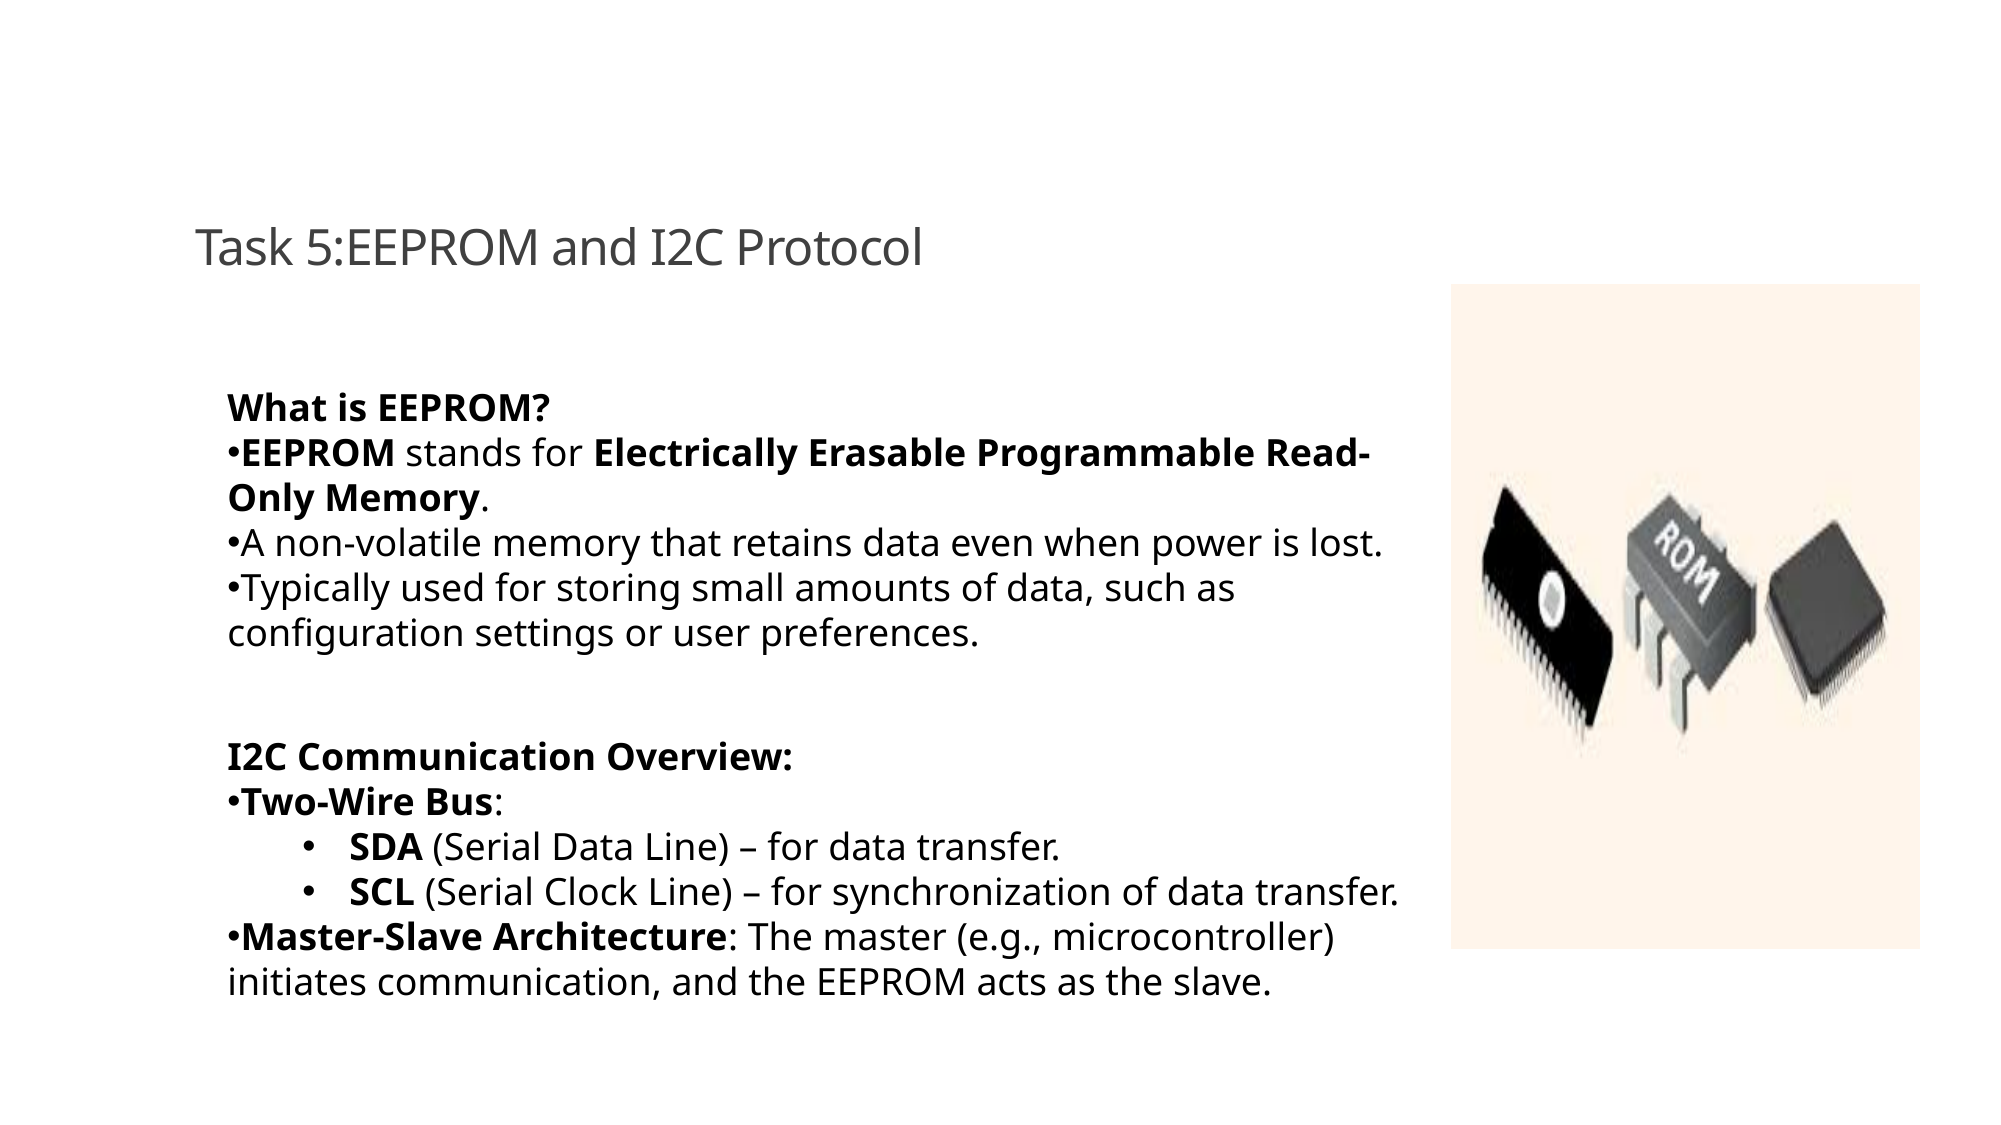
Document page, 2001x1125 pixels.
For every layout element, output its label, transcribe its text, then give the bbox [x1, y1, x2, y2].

text_box I2C Communication Overview: Two-Wire Bus: SDA (Serial Data Line) – for data transfer. SCL (Serial Clock Line) – for synchronization of data transfer. Master-Slave Architecture: The master (e.g., microcontroller) initiates communication, and the EEPROM acts as the slave. [212, 725, 1433, 1056]
picture [1450, 284, 1921, 950]
title Task 5:EEPROM and I2C Protocol [180, 47, 1830, 285]
text_box What is EEPROM? EEPROM stands for Electrically Erasable Programmable Read-Only Memory. A non-volatile memory that retains data even when power is lost. Typically used for storing small amounts of data, such as configuration settings or user preferences. [212, 376, 1447, 707]
